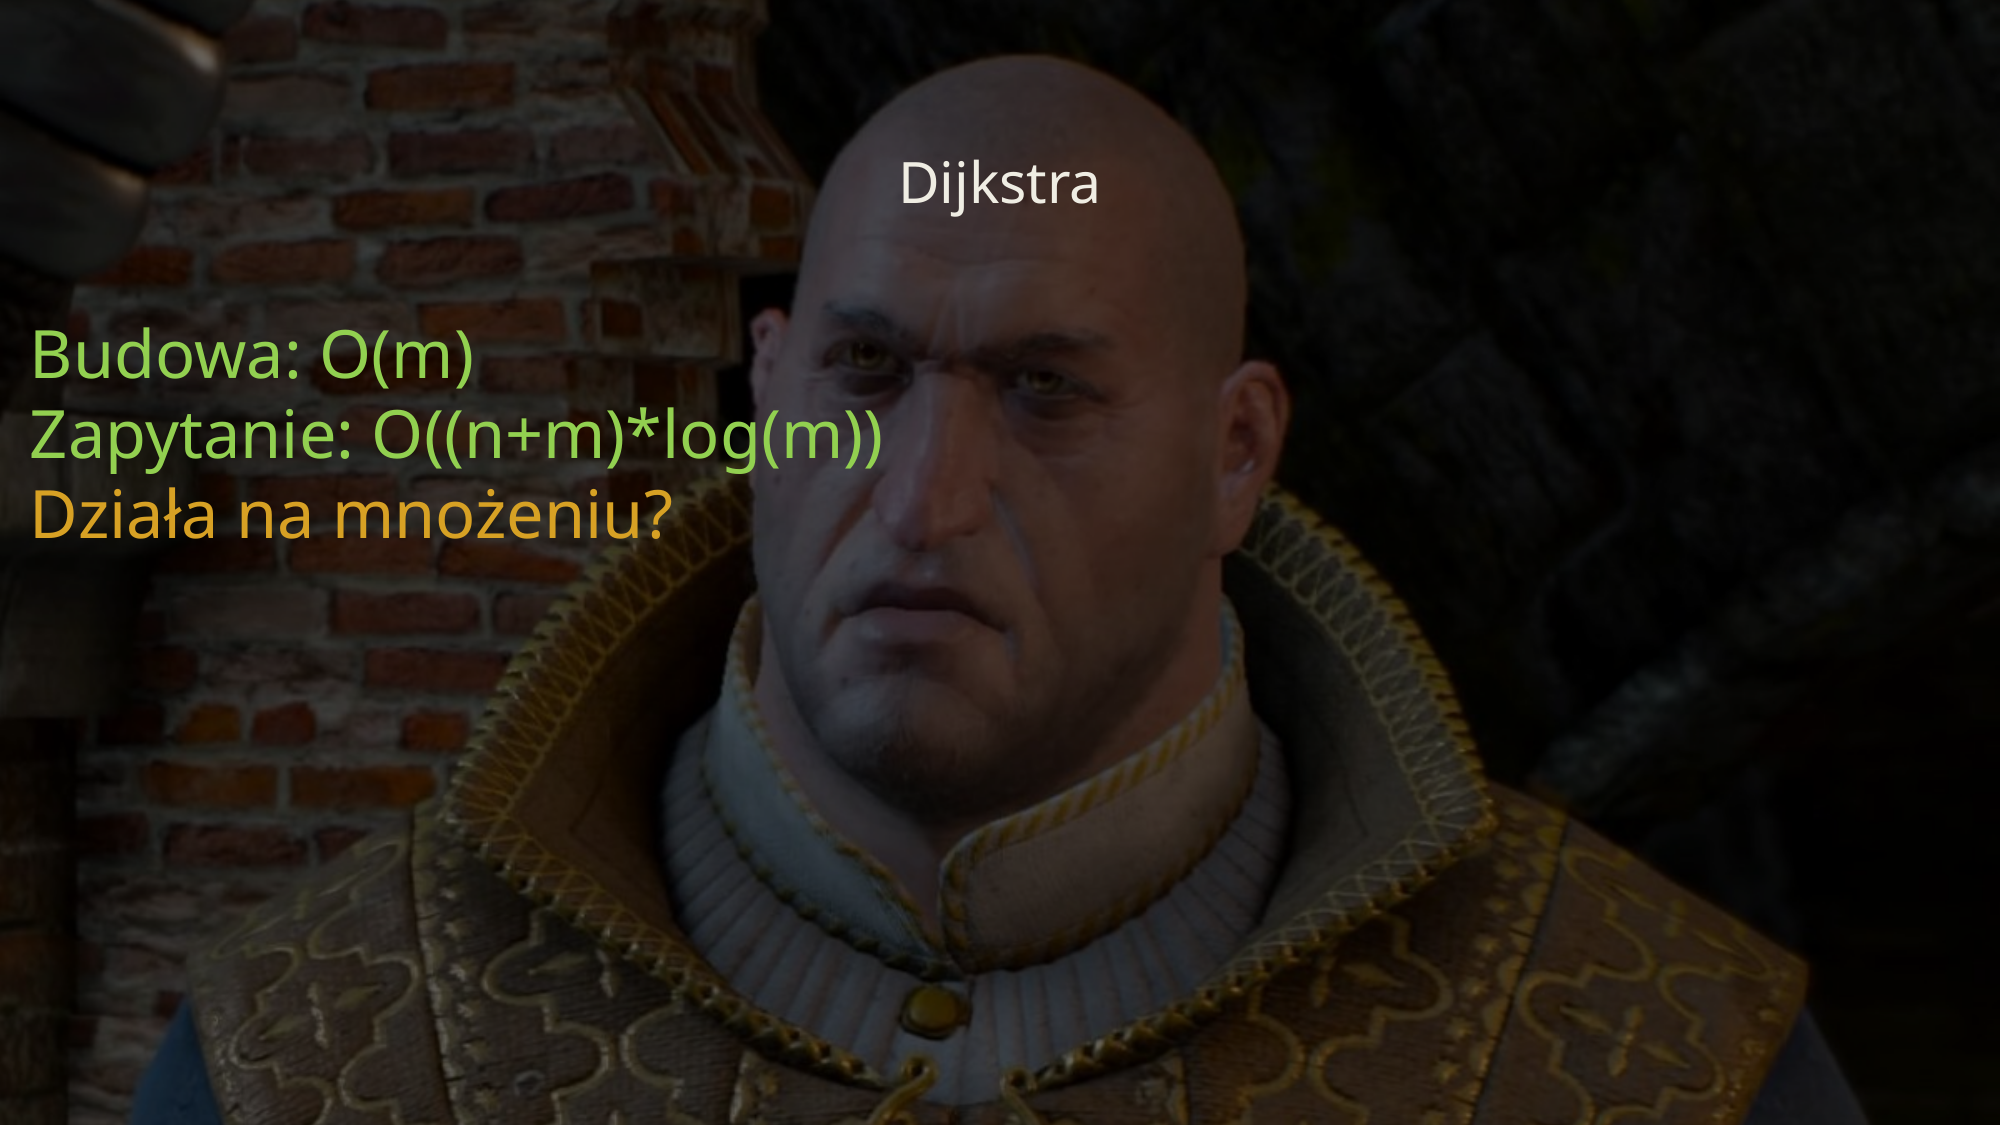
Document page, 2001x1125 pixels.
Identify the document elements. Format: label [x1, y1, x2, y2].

list [0, 0, 2000, 1125]
